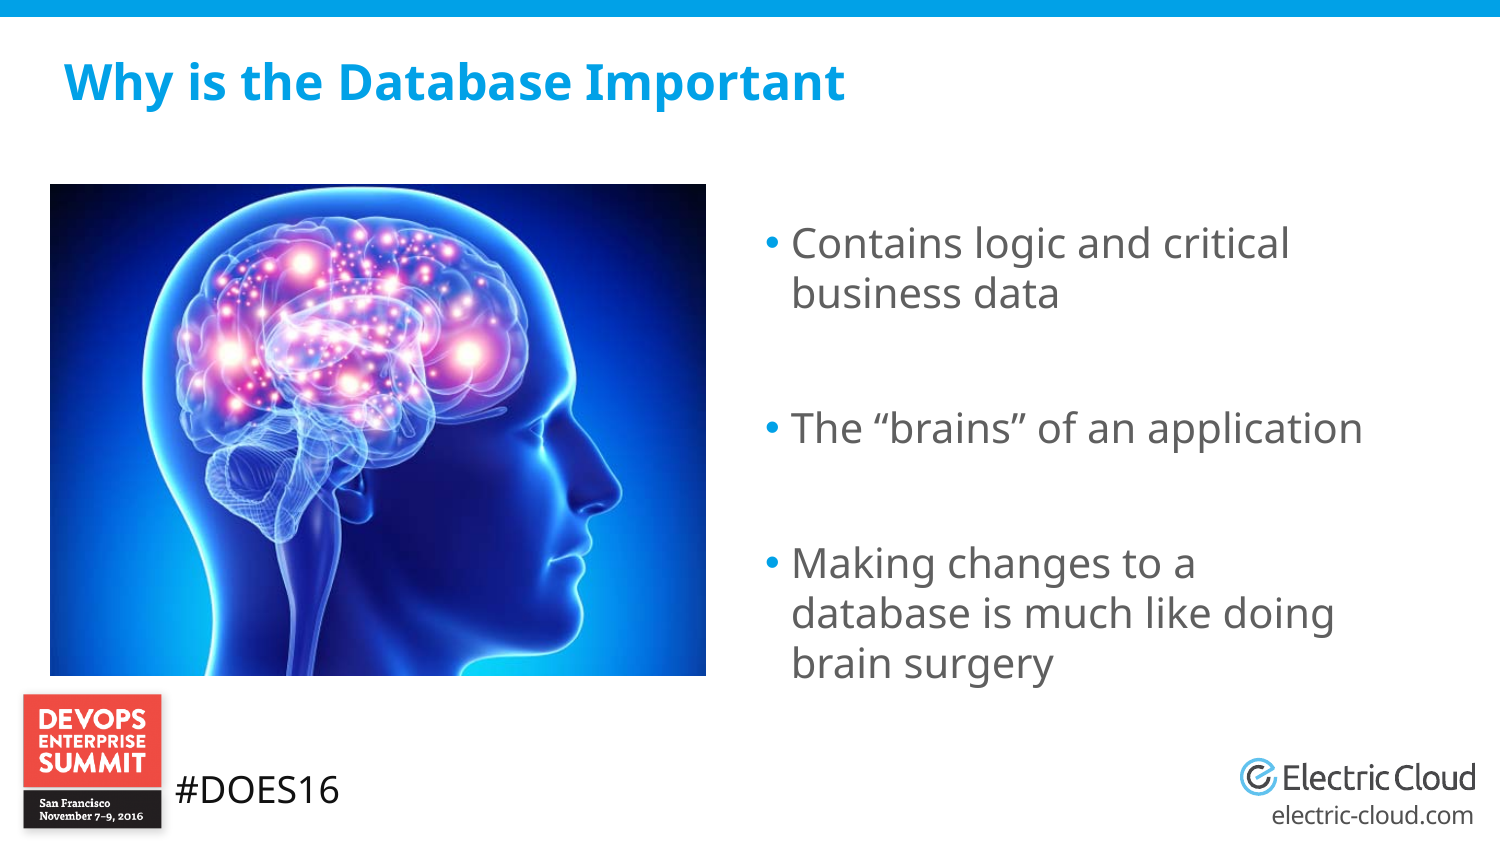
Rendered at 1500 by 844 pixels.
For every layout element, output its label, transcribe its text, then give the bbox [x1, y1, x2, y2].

picture [21, 693, 163, 829]
title Why is the Database Important [50, 42, 1385, 119]
picture [49, 184, 706, 677]
list Contains logic and critical business data The “brains” of an application Making changes to a database is much like doing brain surgery [750, 209, 1400, 750]
